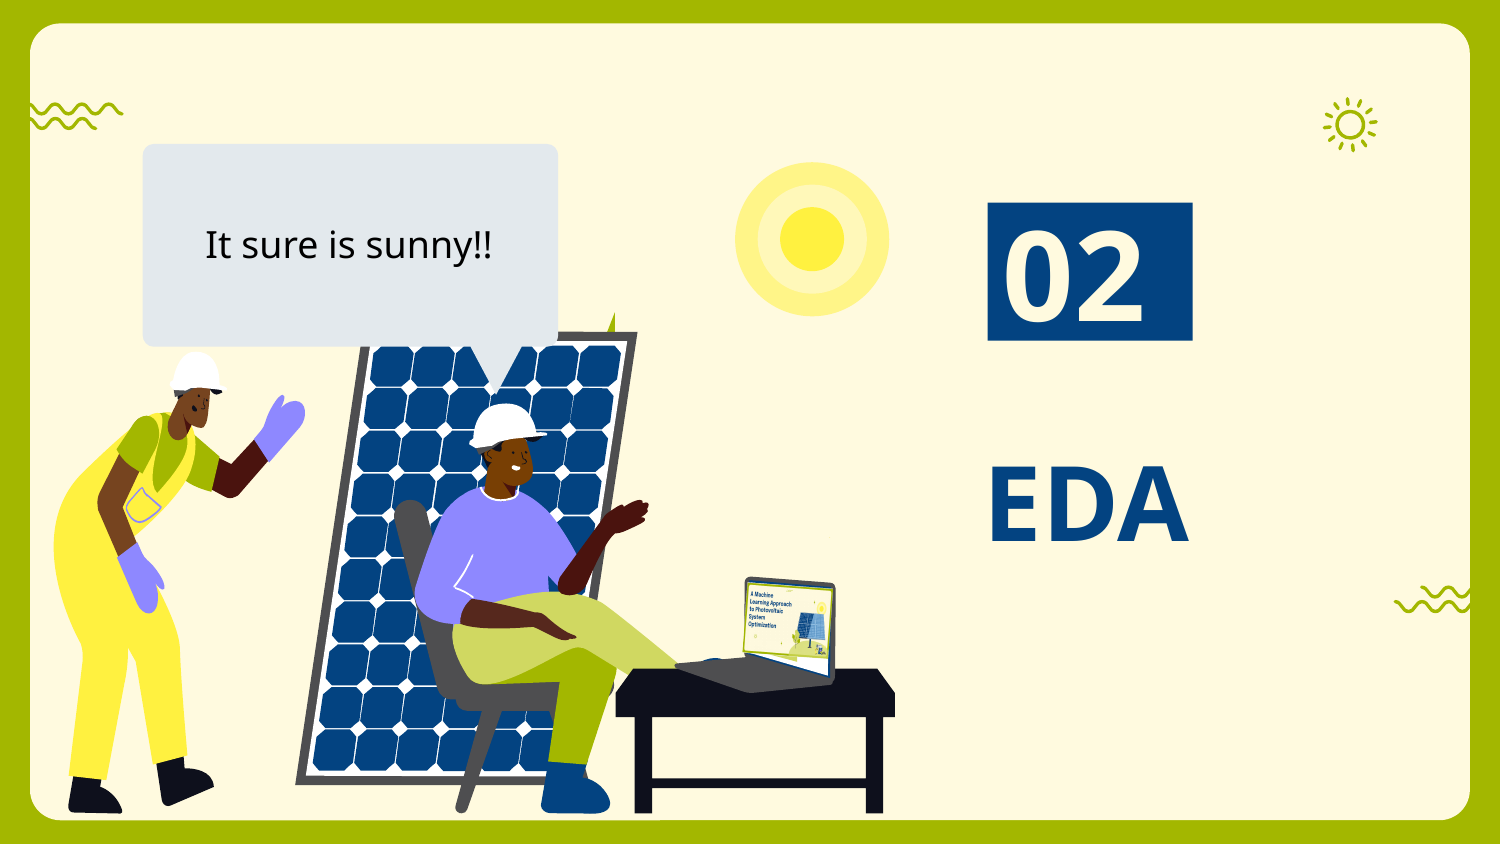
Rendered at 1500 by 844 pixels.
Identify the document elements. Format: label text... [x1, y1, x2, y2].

text_box [1328, 135, 1336, 142]
text_box [1367, 131, 1376, 137]
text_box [17, 143, 897, 814]
title 02 [987, 202, 1193, 341]
text_box [1368, 120, 1378, 125]
text_box [1365, 107, 1373, 115]
title EDA [968, 367, 1453, 633]
text_box [1350, 143, 1355, 153]
picture [744, 585, 831, 656]
text_box [1322, 125, 1332, 130]
text_box [1356, 99, 1363, 108]
text_box [1360, 139, 1368, 148]
text_box [1324, 112, 1334, 119]
text_box [1345, 97, 1350, 107]
text_box [1333, 102, 1340, 111]
text_box [1335, 109, 1366, 140]
text_box [1338, 141, 1344, 151]
